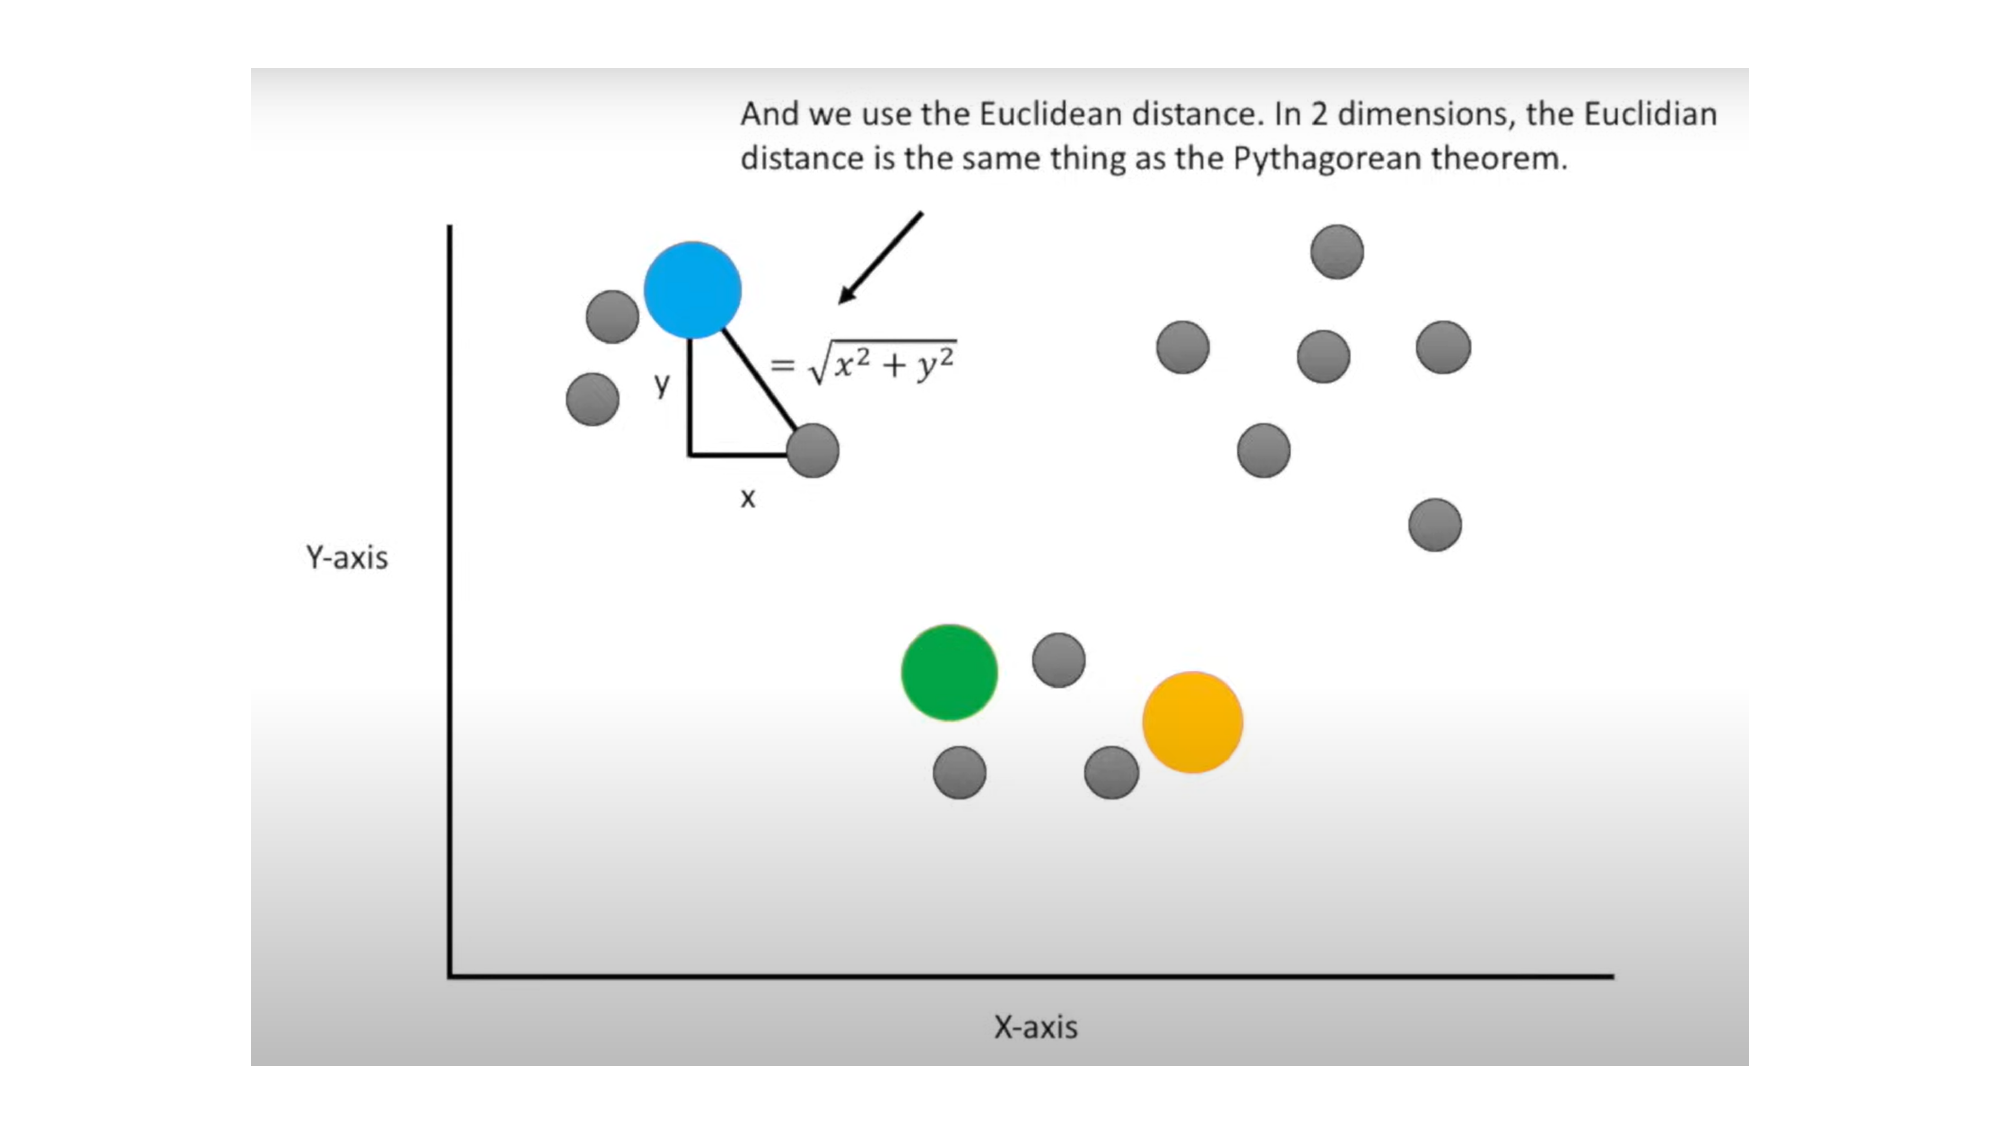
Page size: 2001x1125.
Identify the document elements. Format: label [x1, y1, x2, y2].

picture [251, 67, 1749, 1066]
